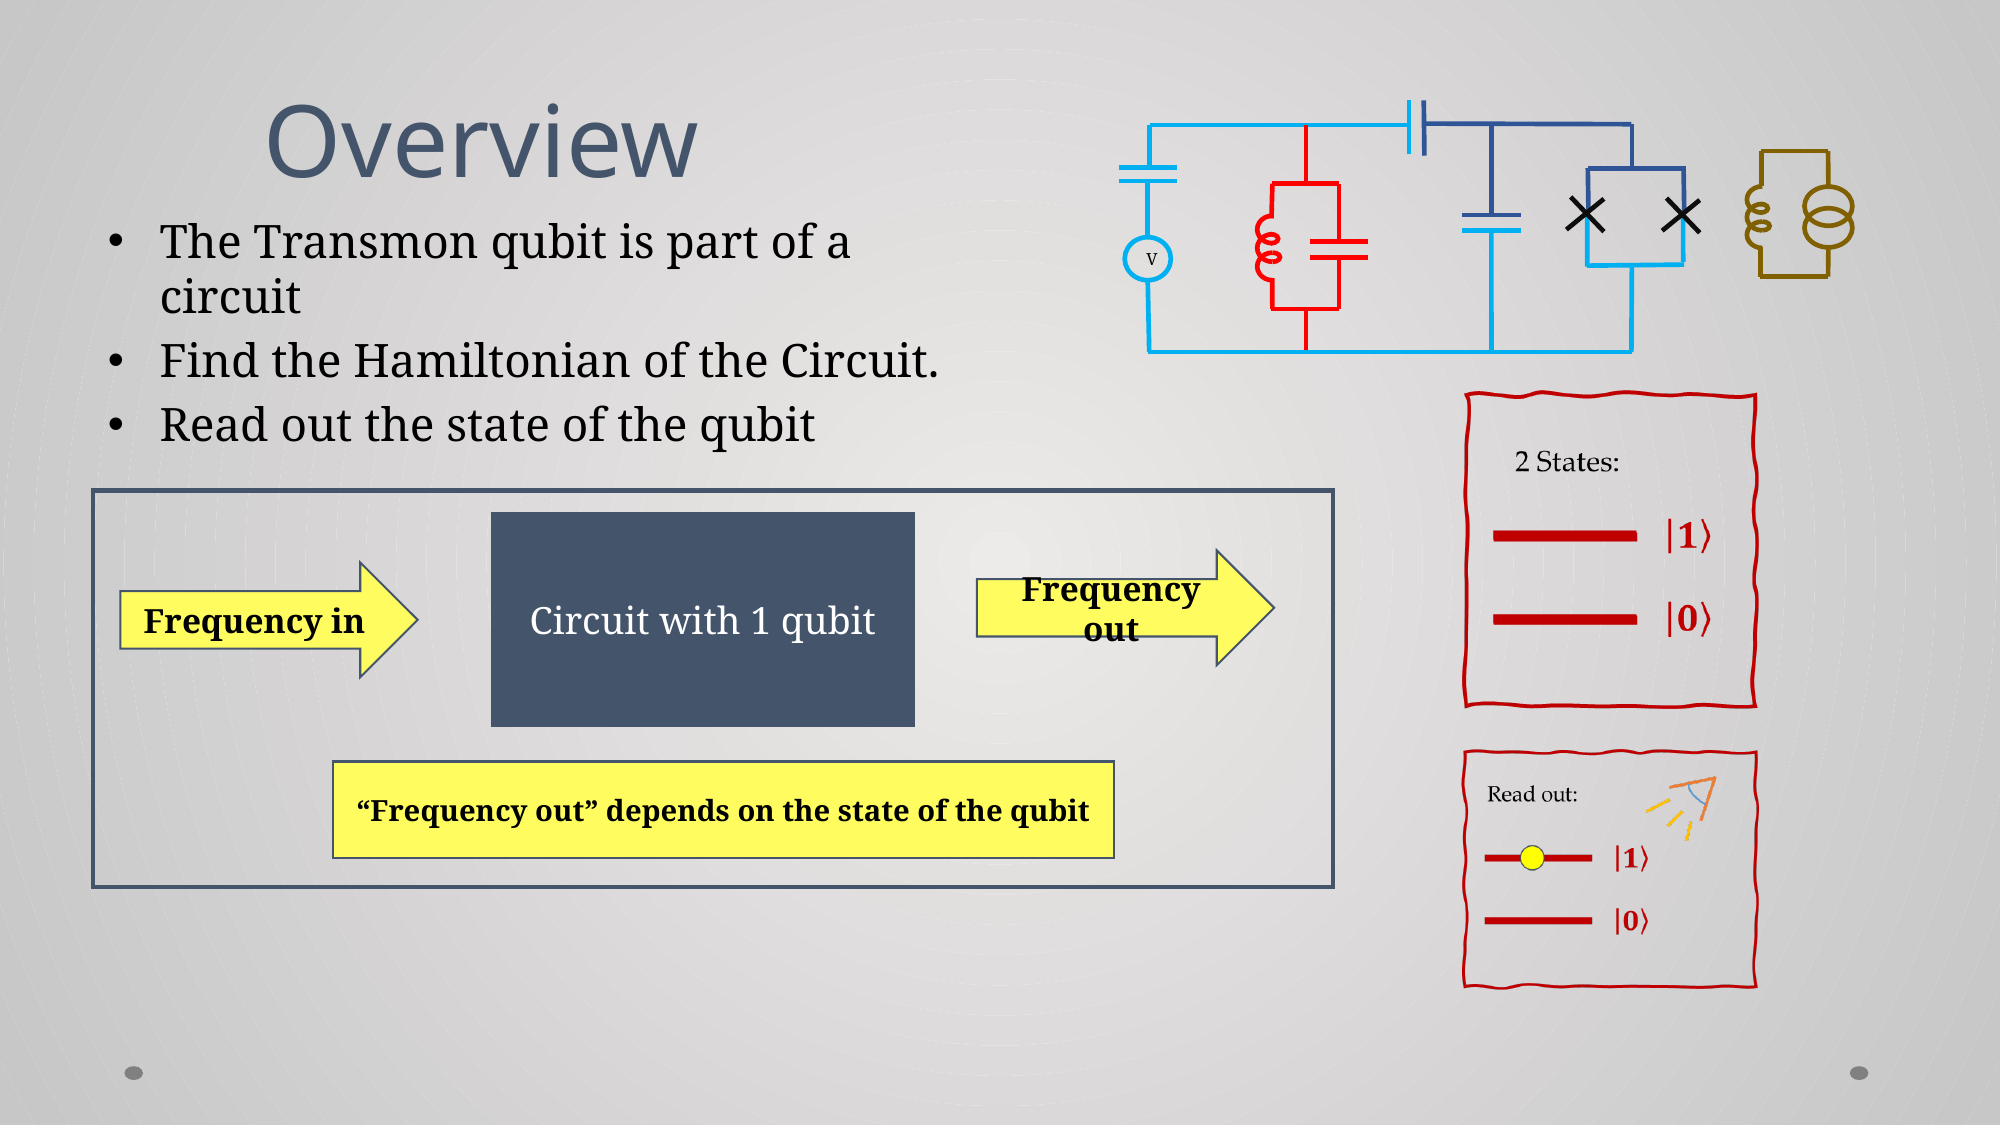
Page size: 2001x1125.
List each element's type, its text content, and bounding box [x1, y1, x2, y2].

text_box [92, 489, 1334, 888]
title Overview [92, 35, 871, 204]
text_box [1118, 100, 1853, 353]
picture [1461, 390, 1759, 709]
list The Transmon qubit is part of a circuit Find the Hamiltonian of the Circuit. Read out the state of the qubit [92, 204, 977, 489]
picture [1461, 748, 1759, 990]
